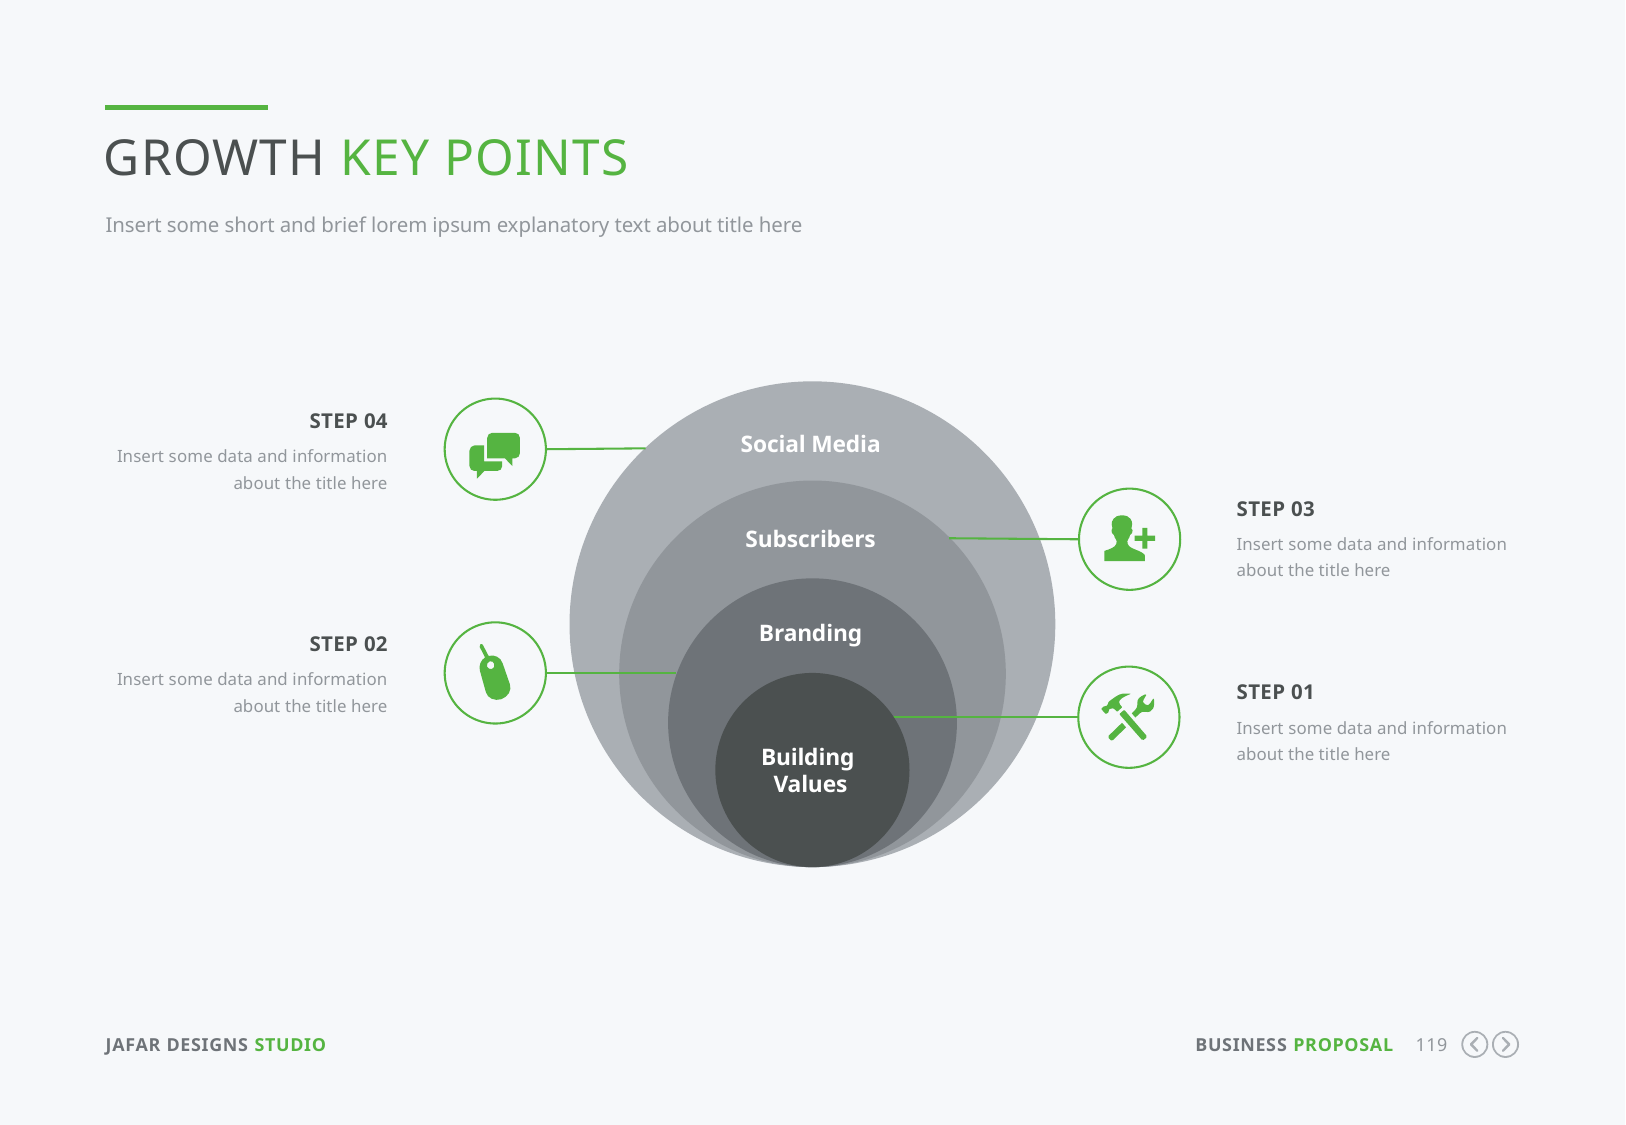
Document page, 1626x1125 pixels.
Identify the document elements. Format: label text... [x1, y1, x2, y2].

text_box [618, 674, 782, 866]
text_box [573, 674, 772, 865]
text_box Social Media [730, 429, 891, 457]
text_box [568, 380, 1041, 672]
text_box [444, 622, 546, 724]
list Growth Key Points [103, 125, 1518, 188]
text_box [1078, 488, 1181, 590]
text_box [714, 671, 911, 869]
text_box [1078, 666, 1180, 768]
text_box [444, 398, 546, 500]
text_box [843, 718, 1002, 866]
text_box Branding [730, 619, 891, 647]
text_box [1236, 679, 1519, 765]
text_box [955, 540, 1057, 716]
text_box [853, 718, 1038, 865]
text_box Building Values [730, 742, 891, 797]
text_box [105, 631, 388, 717]
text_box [105, 408, 388, 494]
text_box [1236, 496, 1519, 582]
text_box [667, 577, 958, 867]
text_box Subscribers [730, 524, 891, 553]
text_box [618, 479, 1007, 716]
list Insert some short and brief lorem ipsum explanatory text about title here [105, 209, 1519, 241]
